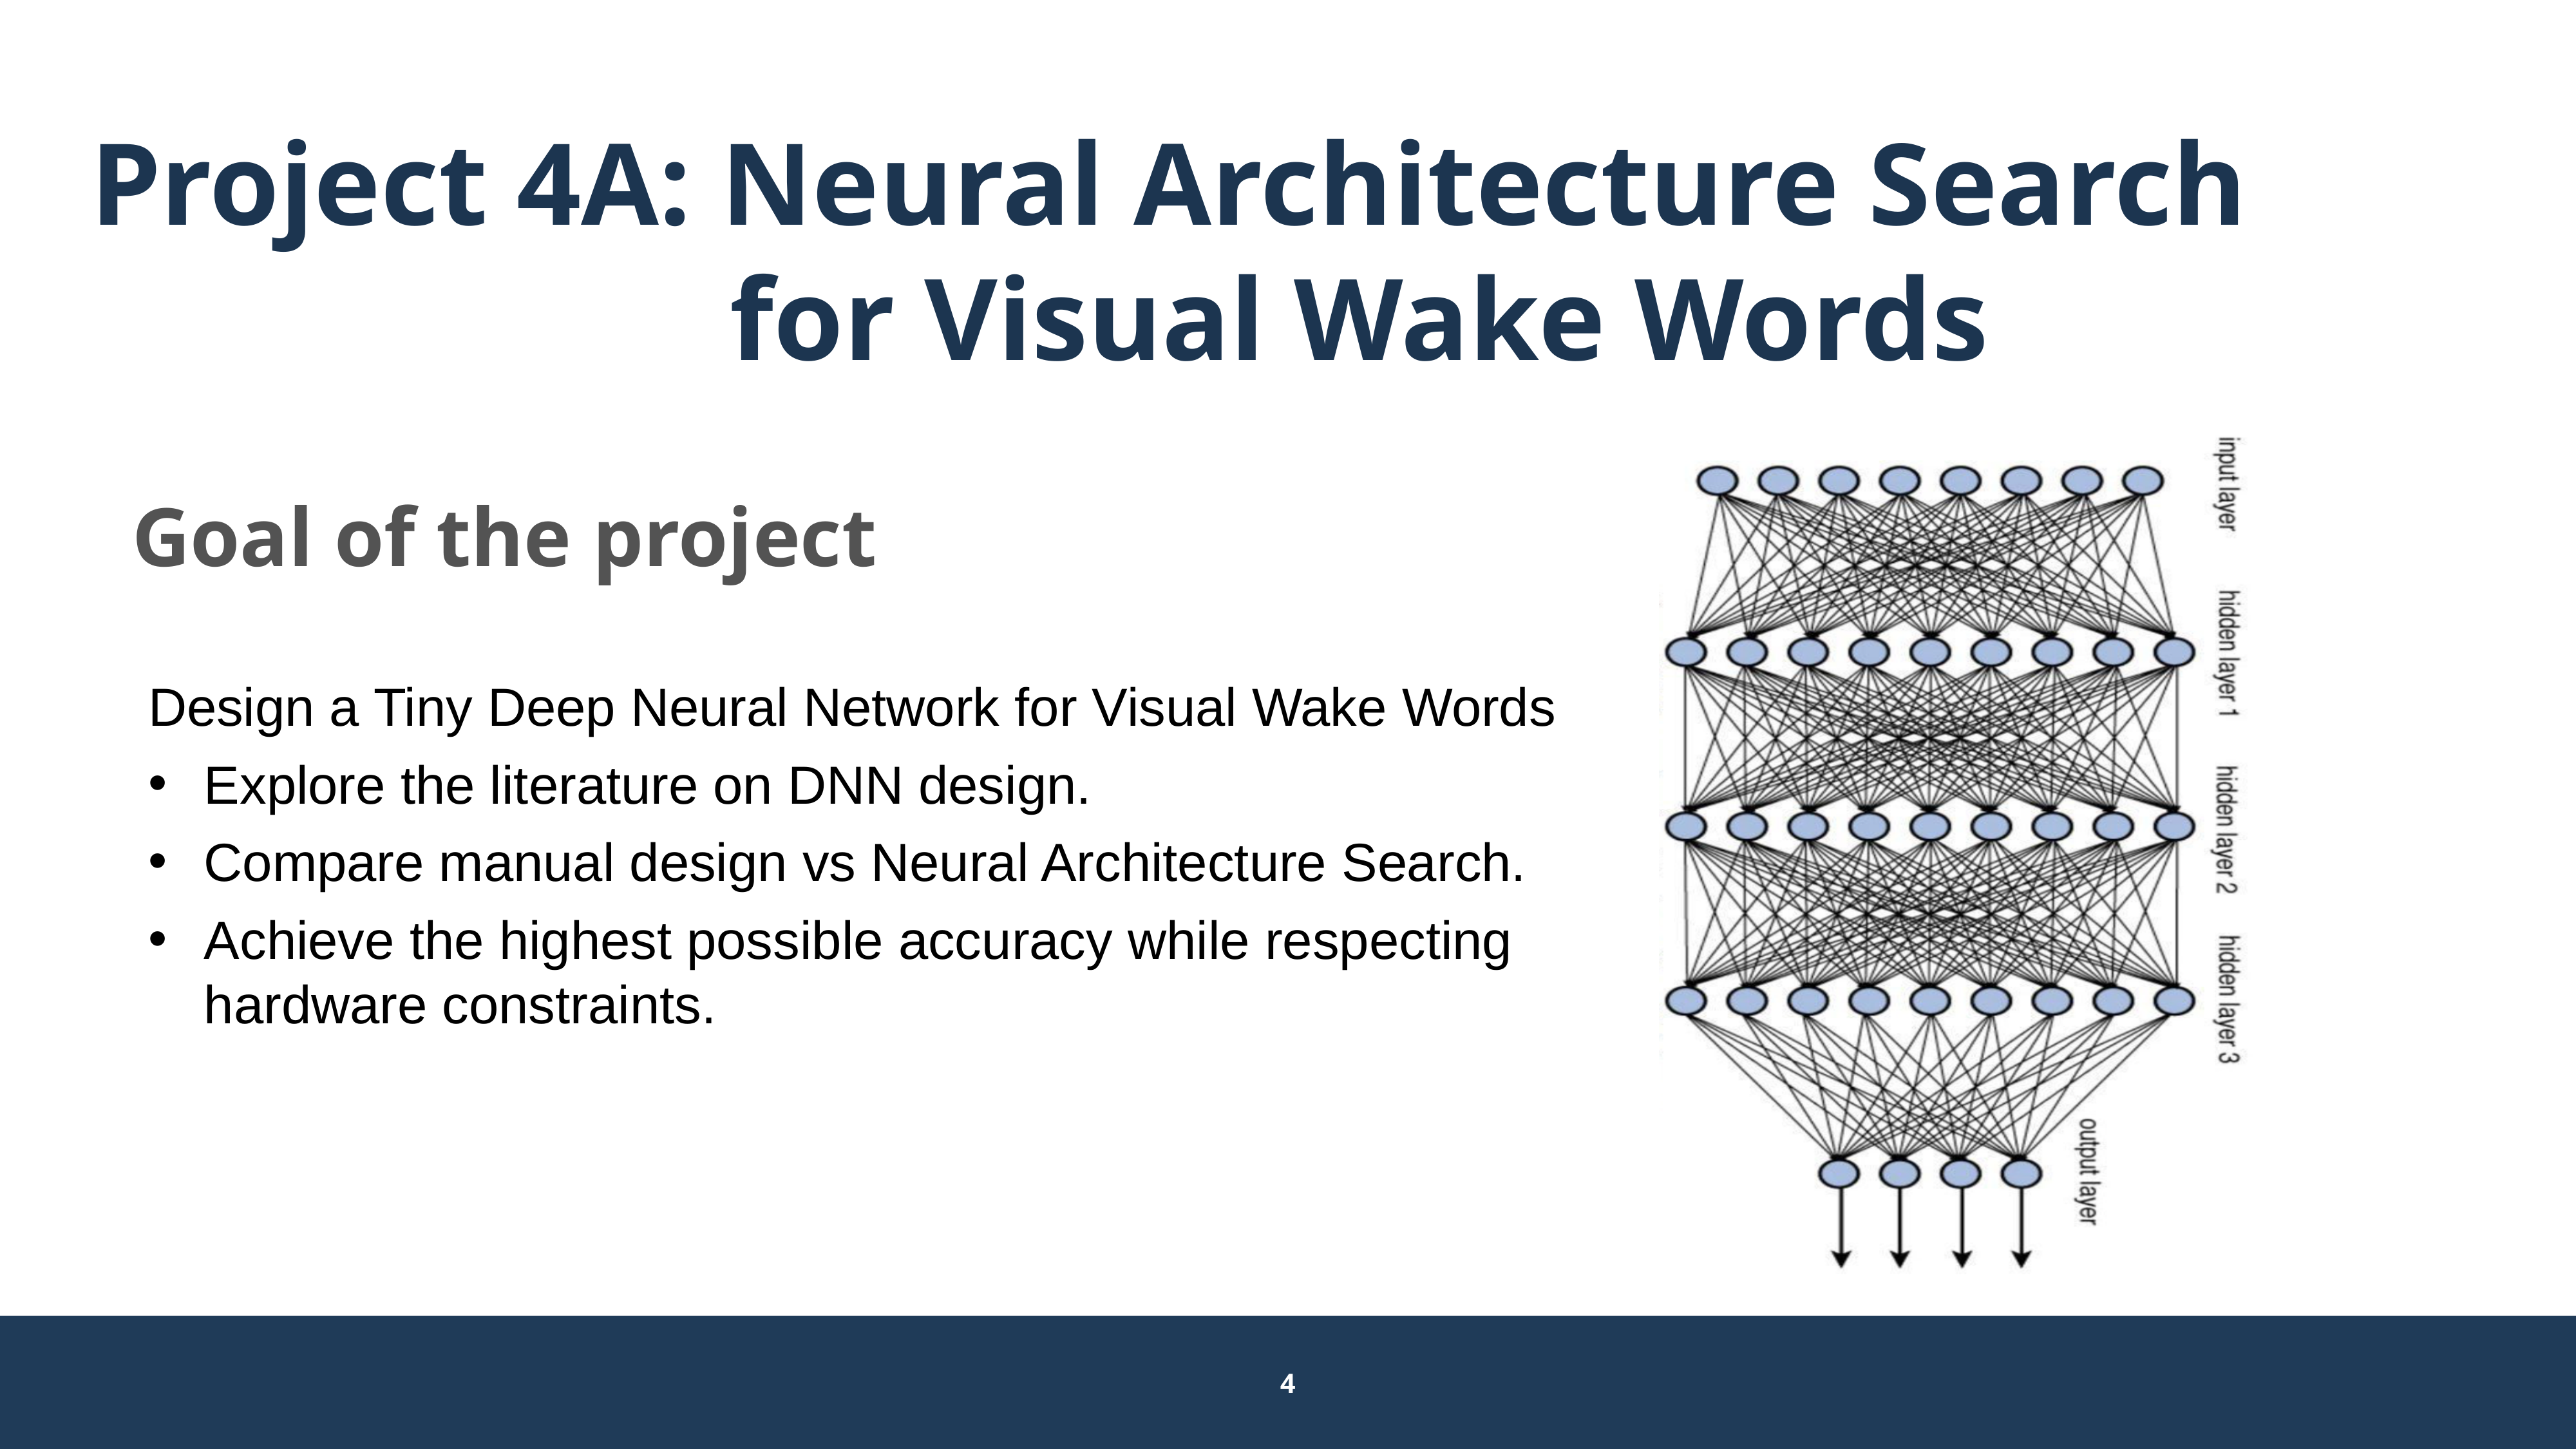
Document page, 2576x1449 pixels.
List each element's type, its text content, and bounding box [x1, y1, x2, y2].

text_box Design a Tiny Deep Neural Network for Visual Wake Words Explore the literature on DNN design. Compare manual design vs Neural Architecture Search. Achieve the highest possible accuracy while respecting hardware constraints. [142, 667, 1525, 1040]
text_box 4 [1274, 1361, 1302, 1405]
subtitle Project 4A: Neural Architecture Search for Visual Wake Words [4, 107, 2363, 391]
text_box Goal of the project [113, 480, 896, 588]
text_box [0, 1316, 2576, 1449]
picture [1528, 426, 2383, 1280]
